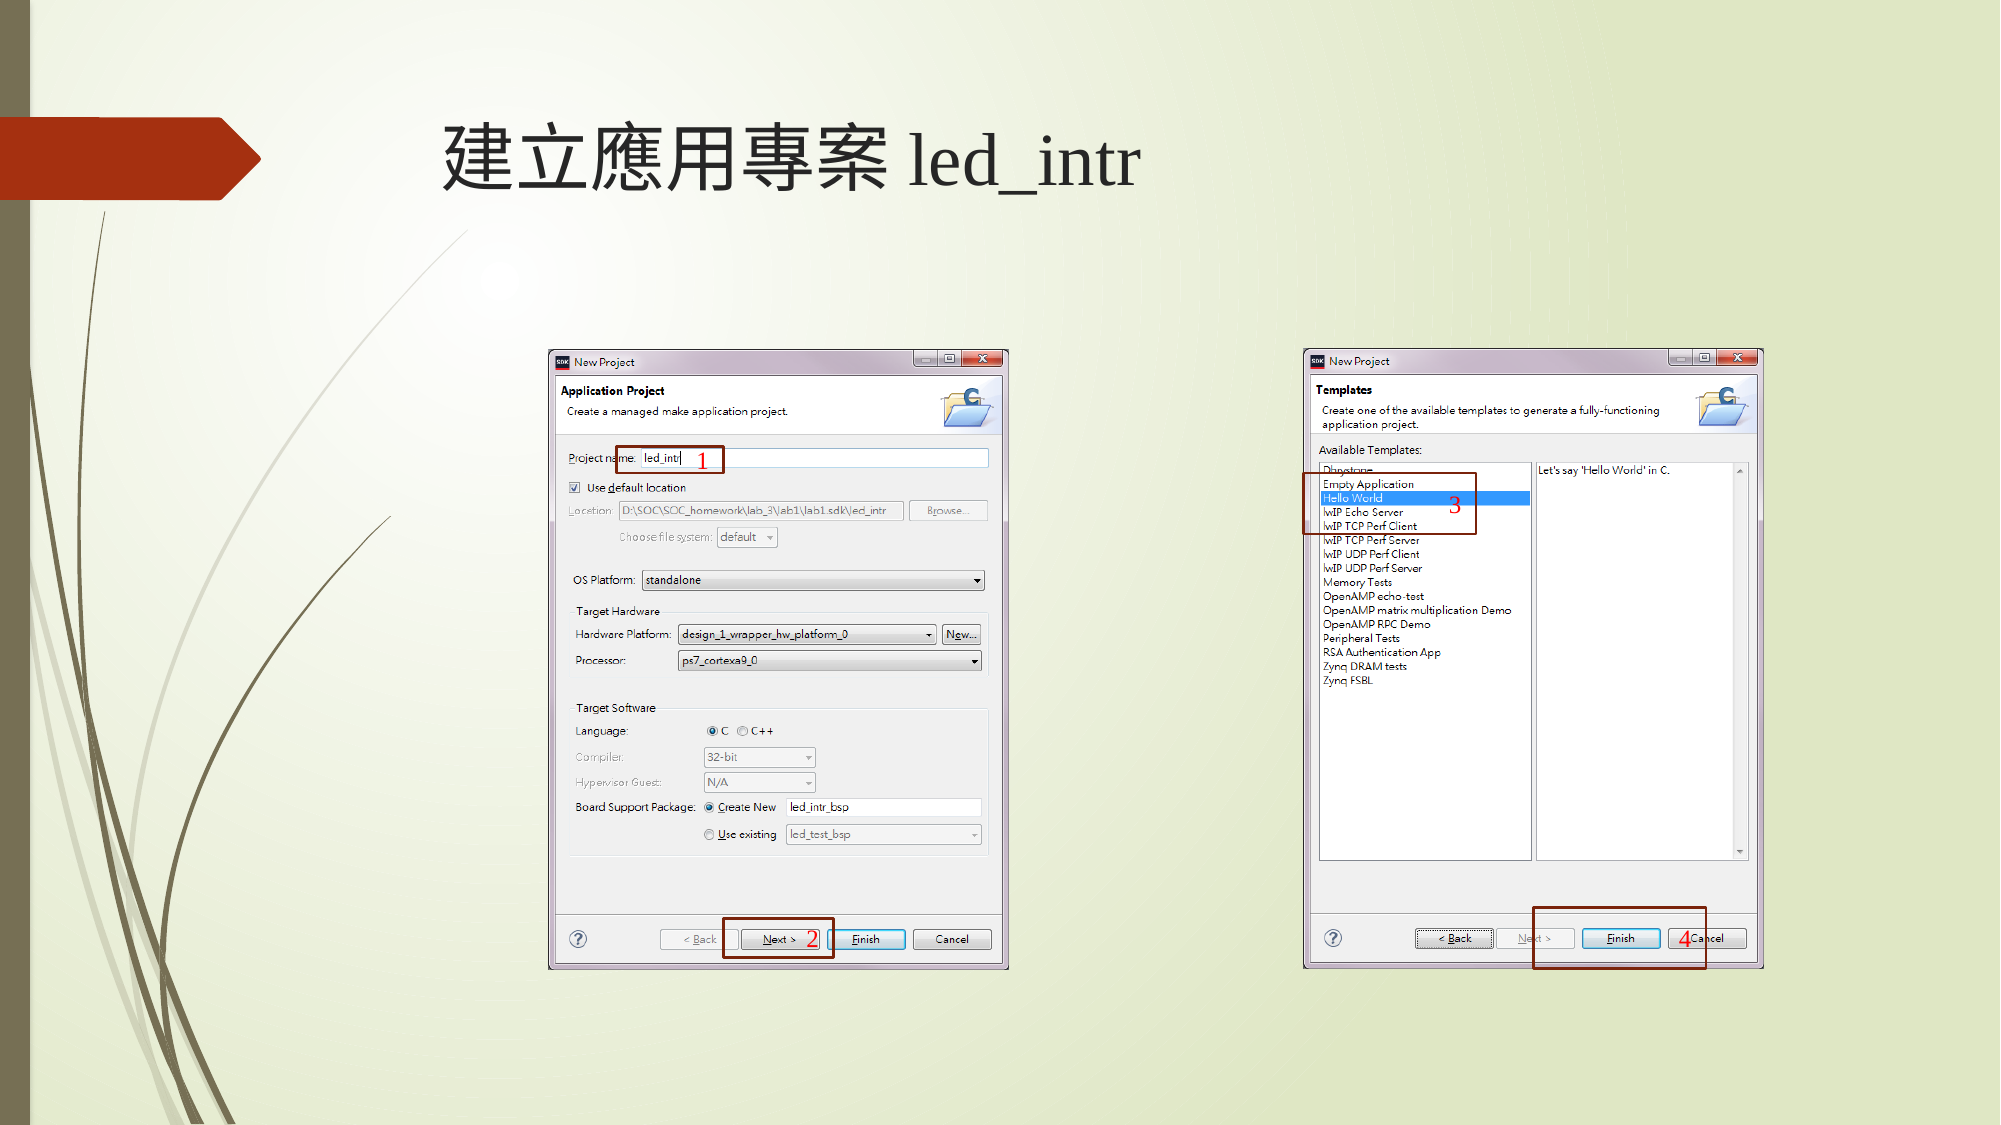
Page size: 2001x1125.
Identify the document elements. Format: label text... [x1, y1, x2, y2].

title 建立應用專案led_intr [425, 102, 1888, 313]
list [1303, 348, 1764, 969]
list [548, 349, 1009, 971]
